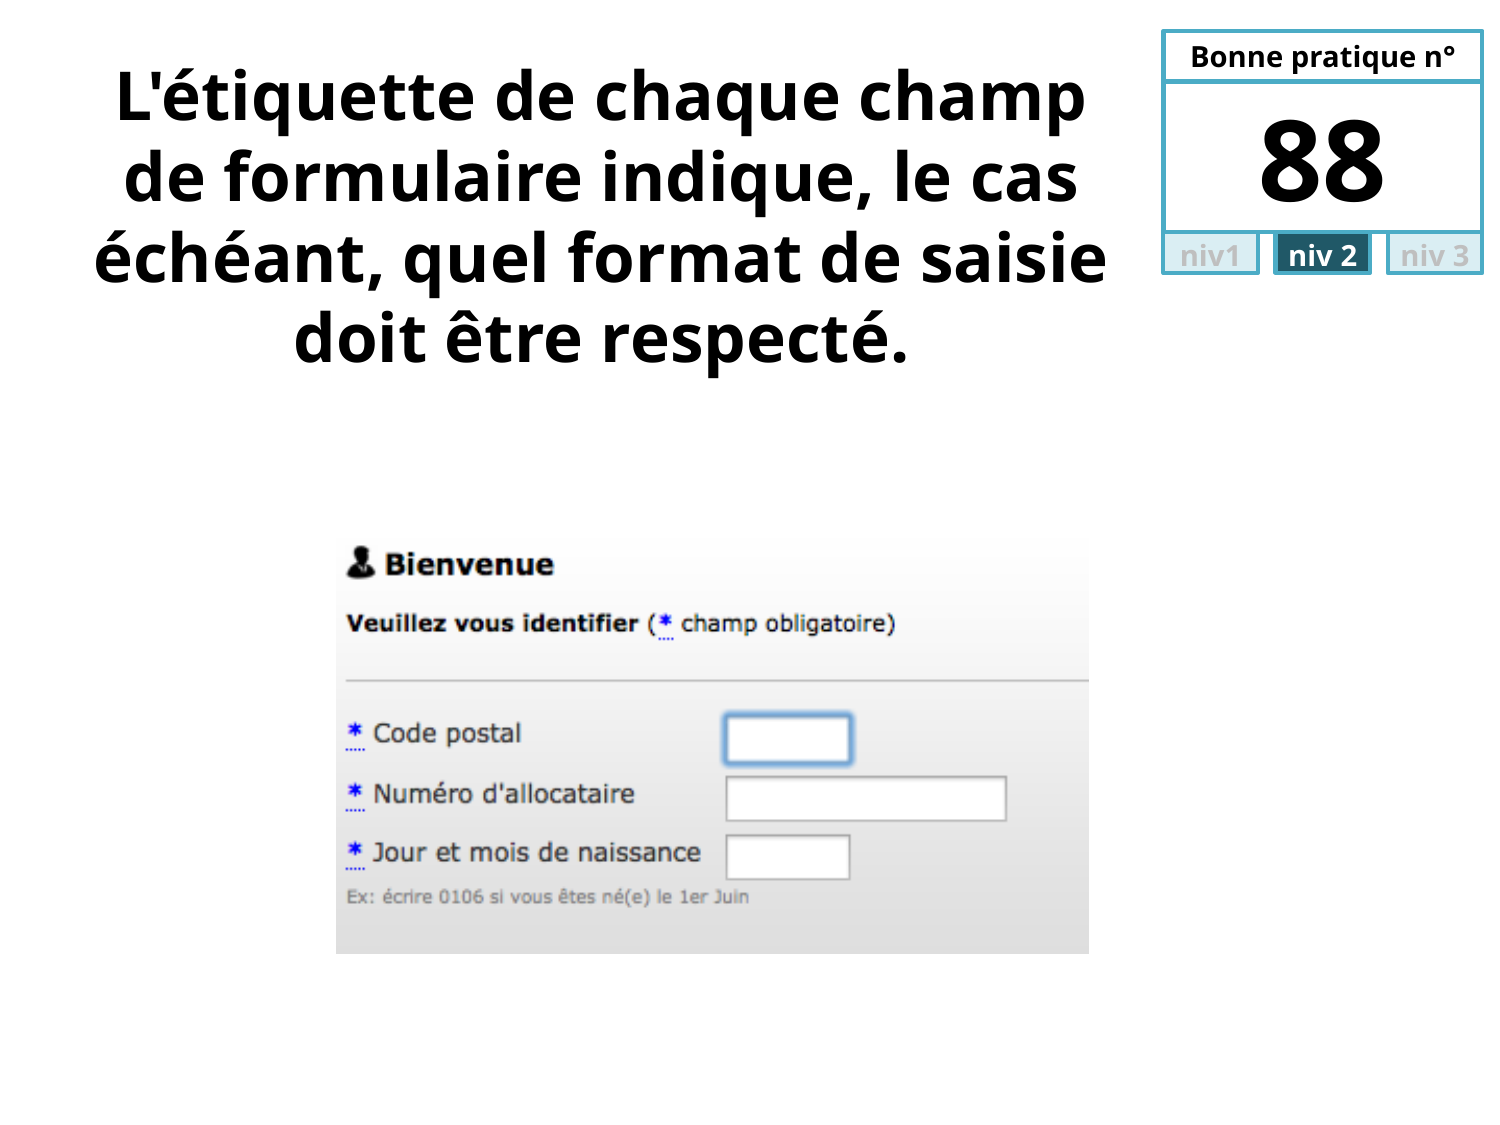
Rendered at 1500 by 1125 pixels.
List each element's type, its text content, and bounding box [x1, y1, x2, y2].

list 88 [1161, 79, 1484, 234]
picture [336, 538, 1089, 954]
title L'étiquette de chaque champ de formulaire indique, le cas échéant, quel format de saisie doit être respecté. [75, 45, 1128, 233]
